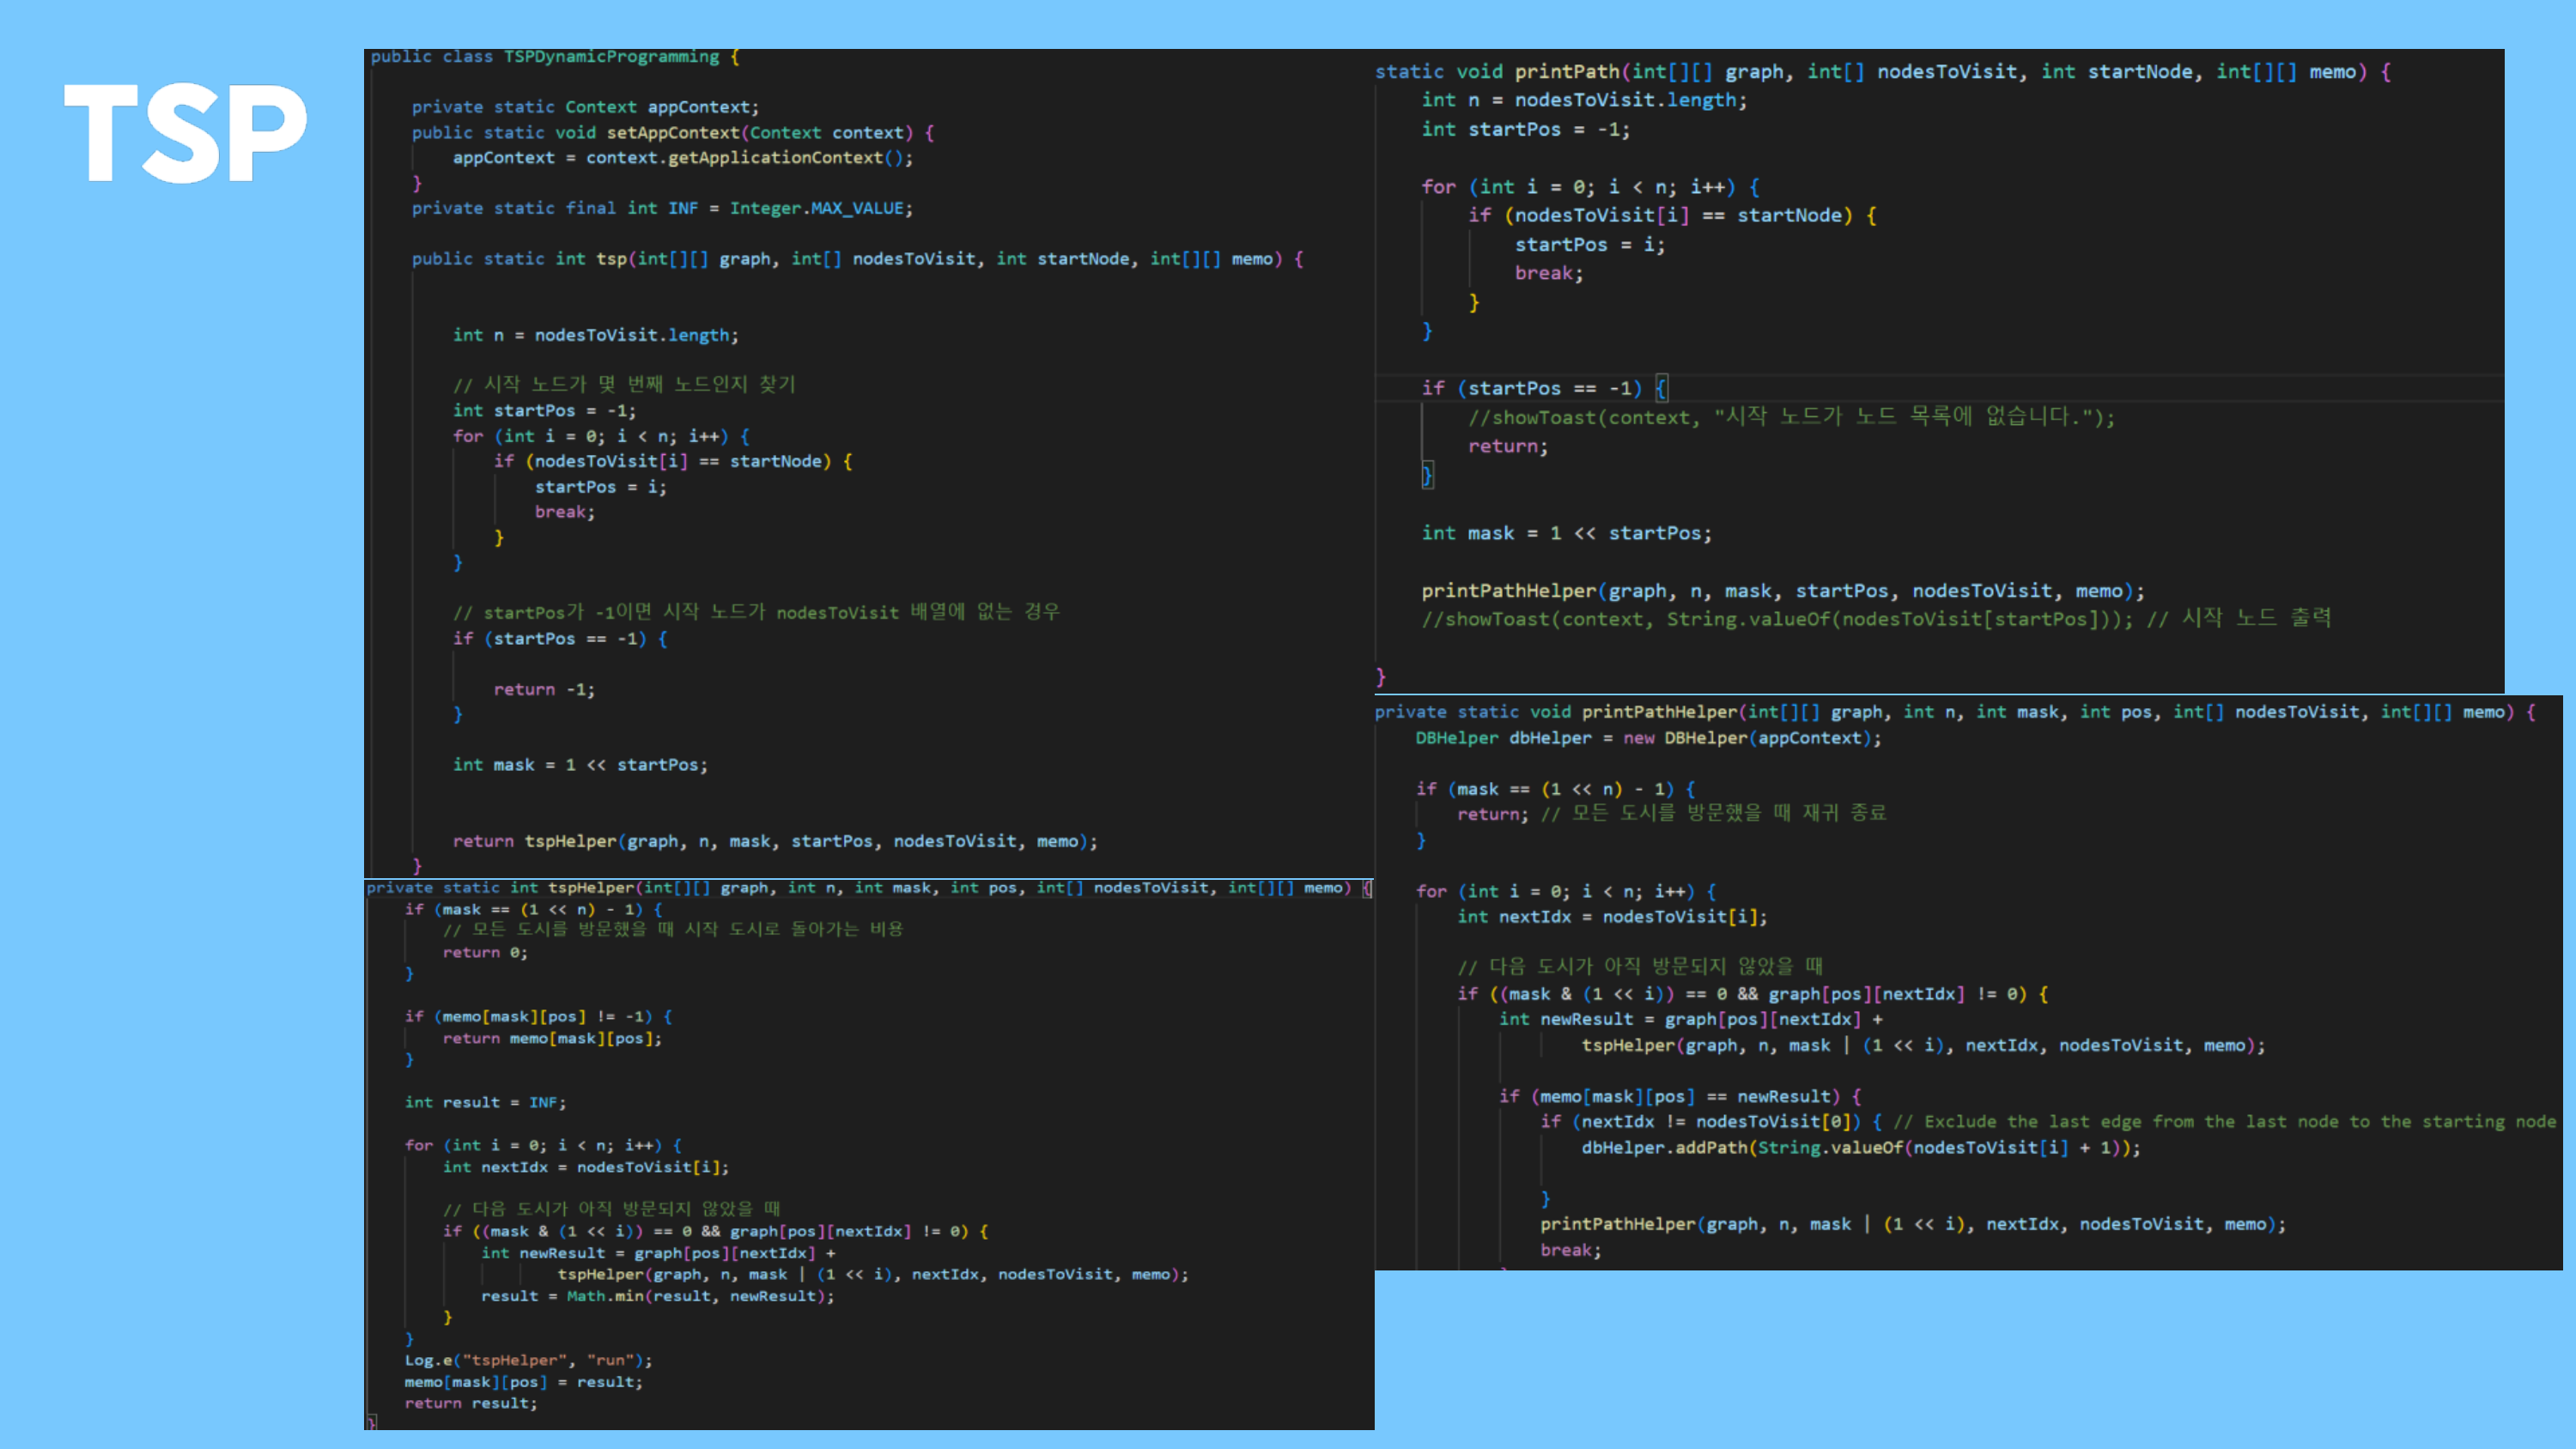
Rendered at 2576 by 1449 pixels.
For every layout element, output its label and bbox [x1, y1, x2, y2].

text_box [1374, 695, 2564, 1271]
picture [21, 0, 464, 343]
text_box [364, 48, 1373, 878]
text_box [1374, 48, 2506, 694]
text_box [364, 880, 1376, 1430]
